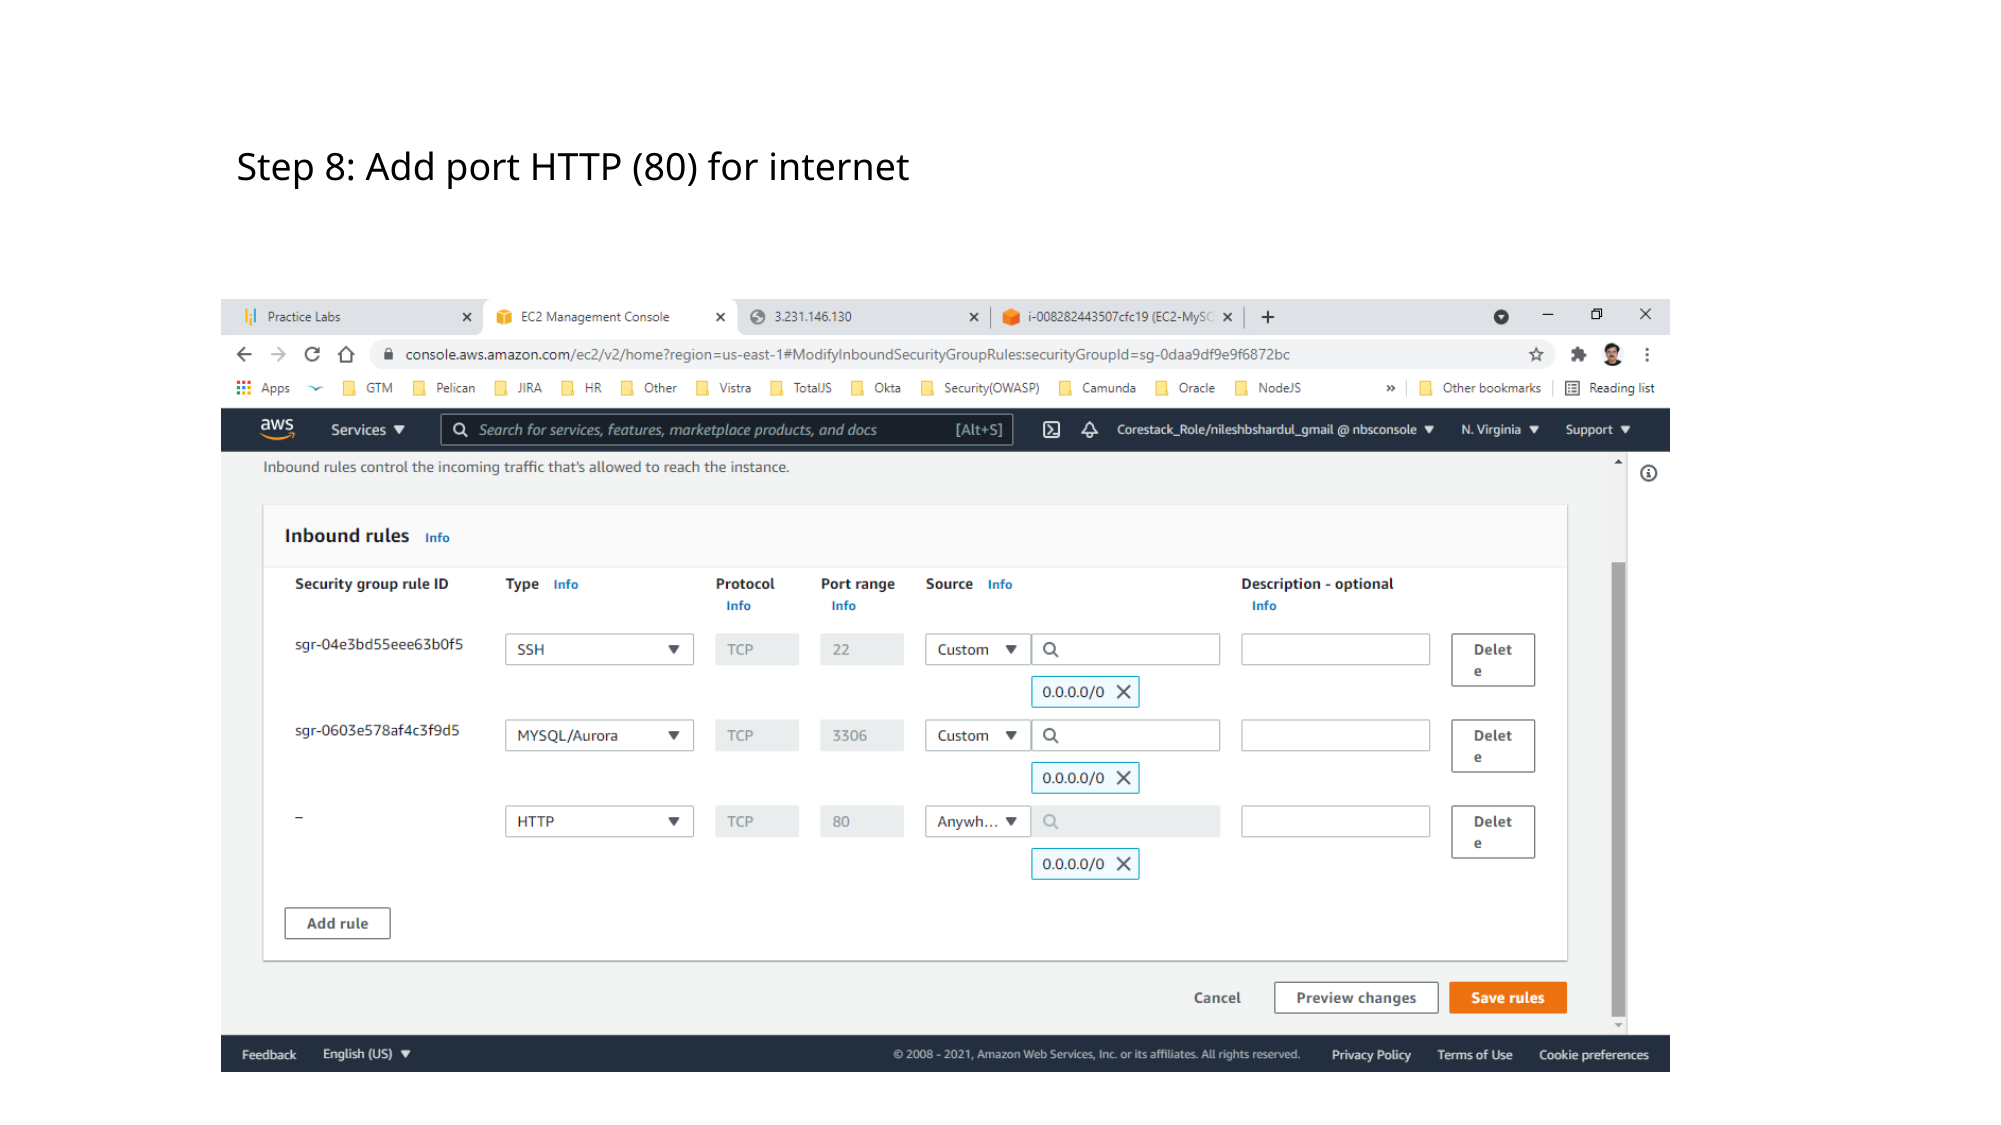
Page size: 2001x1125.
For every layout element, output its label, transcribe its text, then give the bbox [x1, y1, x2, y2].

title Step 8: Add port HTTP (80) for internet [221, 59, 1863, 278]
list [221, 299, 1670, 1072]
